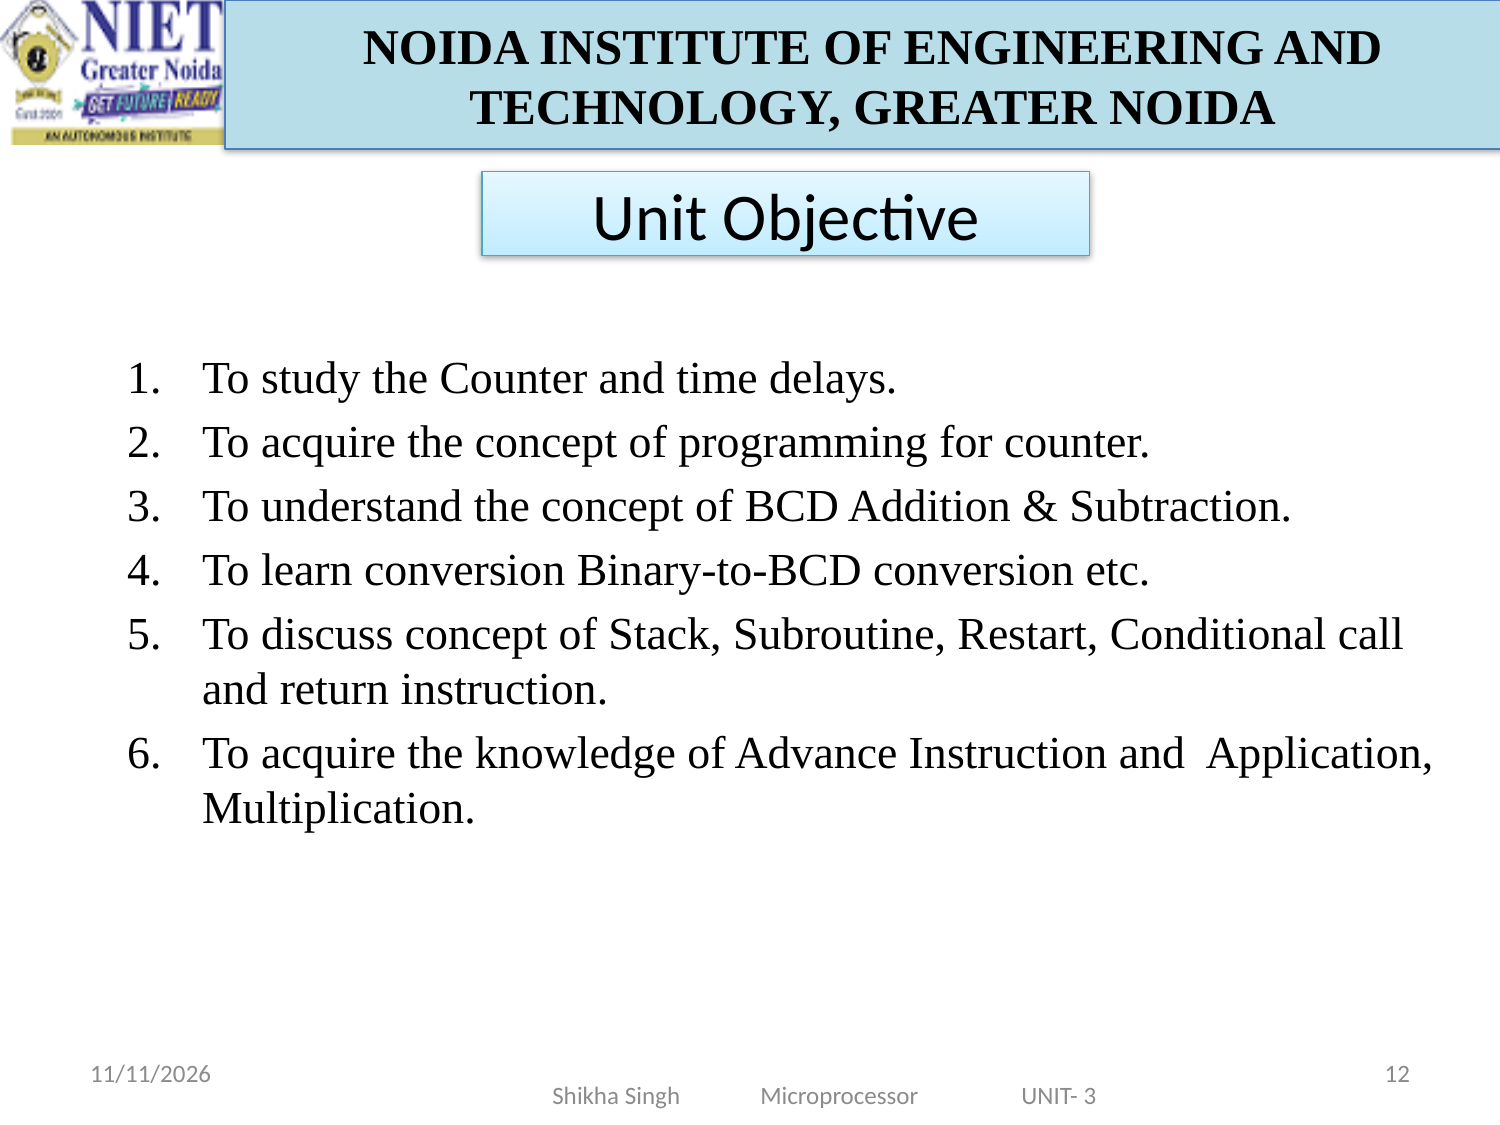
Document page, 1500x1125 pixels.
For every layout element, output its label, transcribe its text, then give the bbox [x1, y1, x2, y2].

title NOIDA INSTITUTE OF ENGINEERING AND TECHNOLOGY, GREATER NOIDA [228, 0, 1500, 150]
footer Shikha Singh Microprocessor UNIT- 3 [412, 1065, 1238, 1125]
slide_number 12 [1074, 1042, 1425, 1103]
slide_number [75, 1042, 425, 1103]
list To study the Counter and time delays. To acquire the concept of programming for counter. To understand the concept of BCD Addition & Subtraction. To learn conversion Binary-to-BCD conversion etc. To discuss concept of Stack, Subroutine, Restart, Conditional call and return instruction. To acquire the knowledge of Advance Instruction and Application, Multiplication. [112, 275, 1463, 1019]
text_box Unit Objective [481, 171, 1090, 256]
picture [0, 0, 238, 145]
